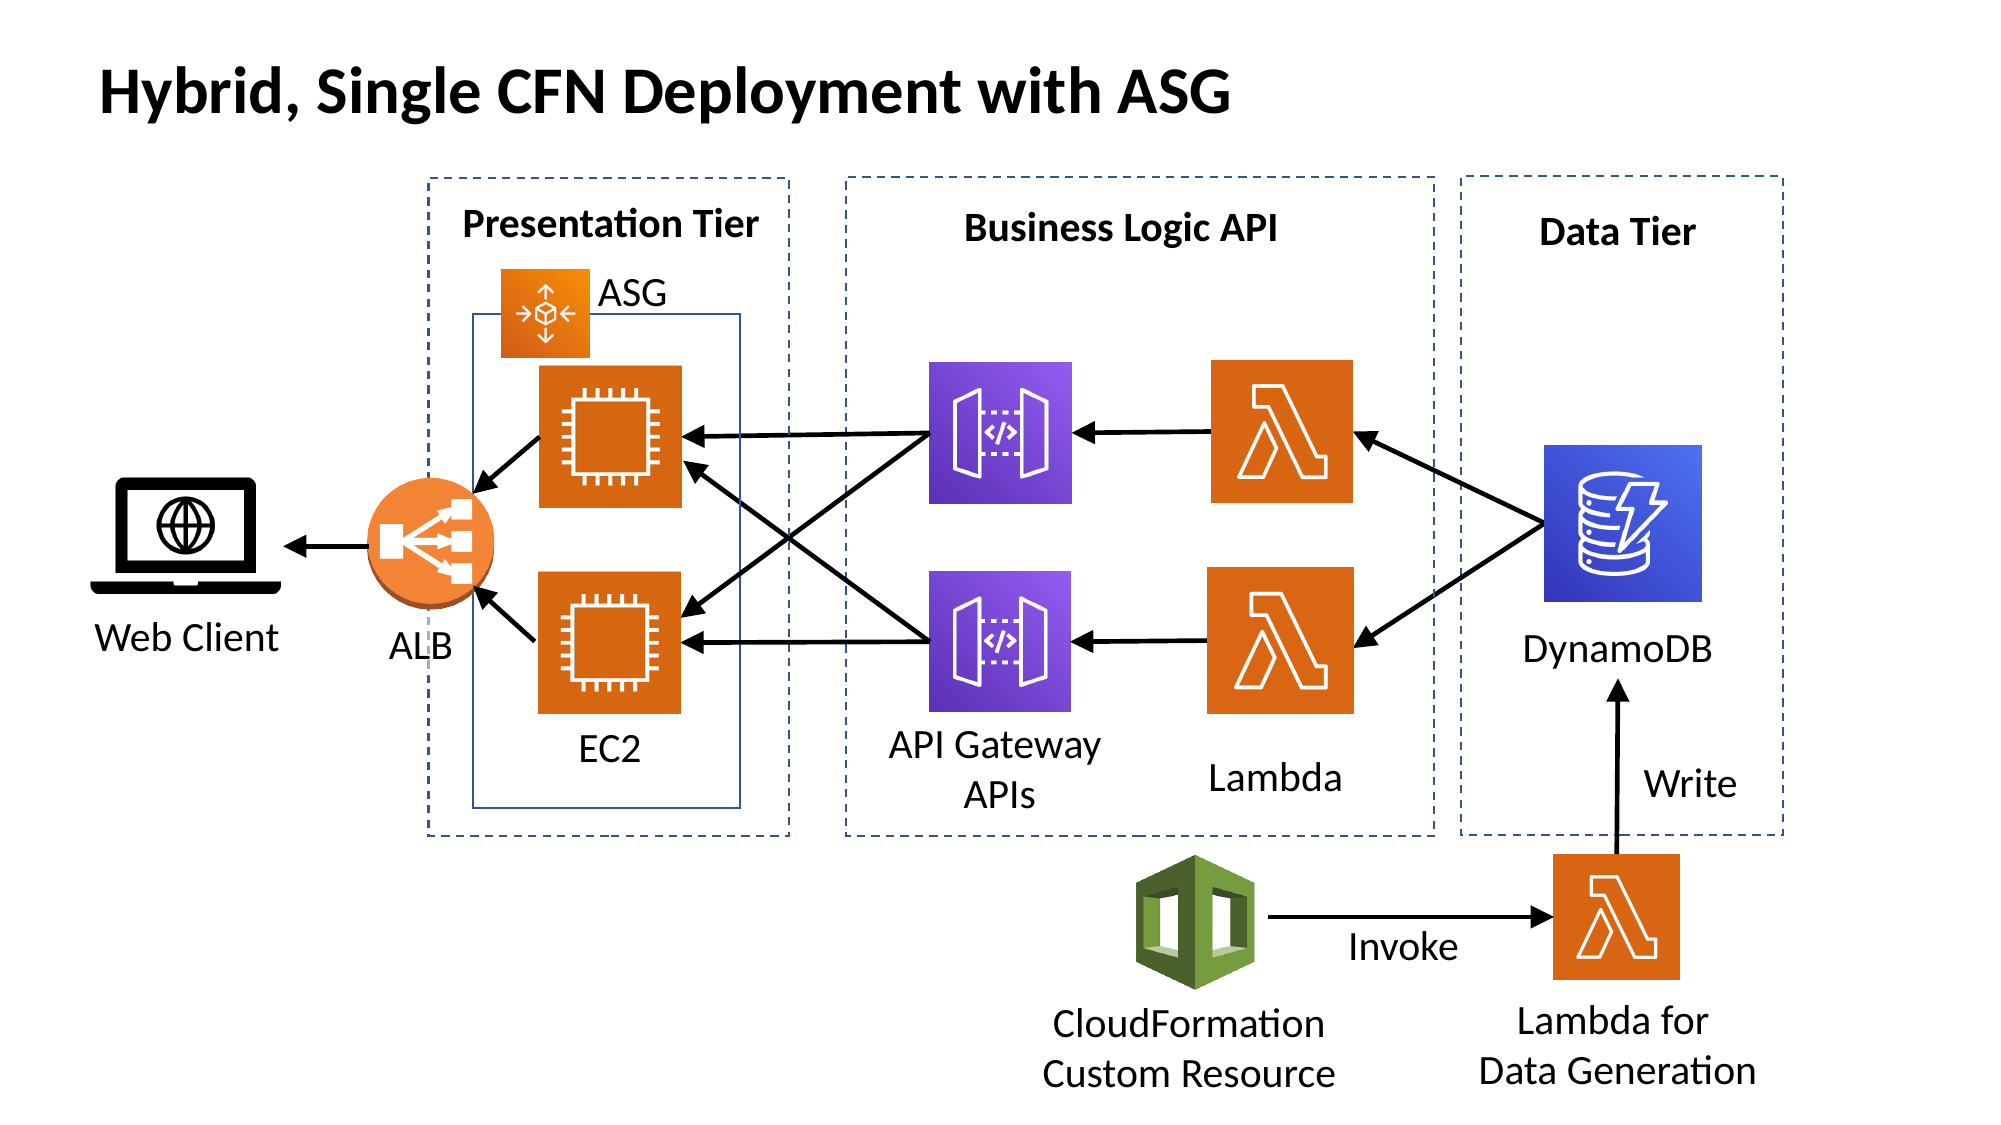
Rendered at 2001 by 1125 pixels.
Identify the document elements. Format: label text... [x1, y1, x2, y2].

picture [1211, 360, 1353, 503]
text_box ASG [582, 257, 683, 323]
text_box [427, 494, 790, 837]
text_box Web Client [79, 602, 295, 668]
text_box [845, 642, 1435, 837]
text_box CloudFormation Custom Resource [1027, 988, 1352, 1104]
text_box [845, 176, 1435, 431]
text_box Lambda for Data Generation [1463, 985, 1773, 1101]
text_box DynamoDB [1507, 613, 1729, 679]
text_box [427, 177, 790, 477]
text_box ALB [373, 610, 469, 676]
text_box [472, 585, 535, 642]
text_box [680, 432, 930, 618]
text_box Data Tier [1524, 196, 1712, 261]
text_box [1460, 175, 1784, 836]
text_box Invoke [1333, 911, 1474, 916]
picture [929, 362, 1072, 504]
picture [86, 436, 285, 635]
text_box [1352, 431, 1545, 523]
text_box [930, 433, 1352, 640]
text_box Invoke [1333, 917, 1474, 977]
picture [929, 571, 1070, 712]
picture [501, 269, 590, 358]
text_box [683, 618, 930, 641]
picture [1132, 850, 1258, 994]
text_box Business Logic API [949, 192, 1294, 257]
picture [364, 477, 497, 610]
picture [539, 365, 682, 508]
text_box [1352, 523, 1545, 649]
picture [1553, 854, 1680, 980]
picture [538, 571, 681, 714]
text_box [472, 436, 540, 494]
text_box Hybrid, Single CFN Deployment with ASG [85, 39, 1249, 135]
text_box Write [1628, 748, 1753, 814]
picture [1544, 445, 1702, 602]
picture [1207, 567, 1354, 714]
